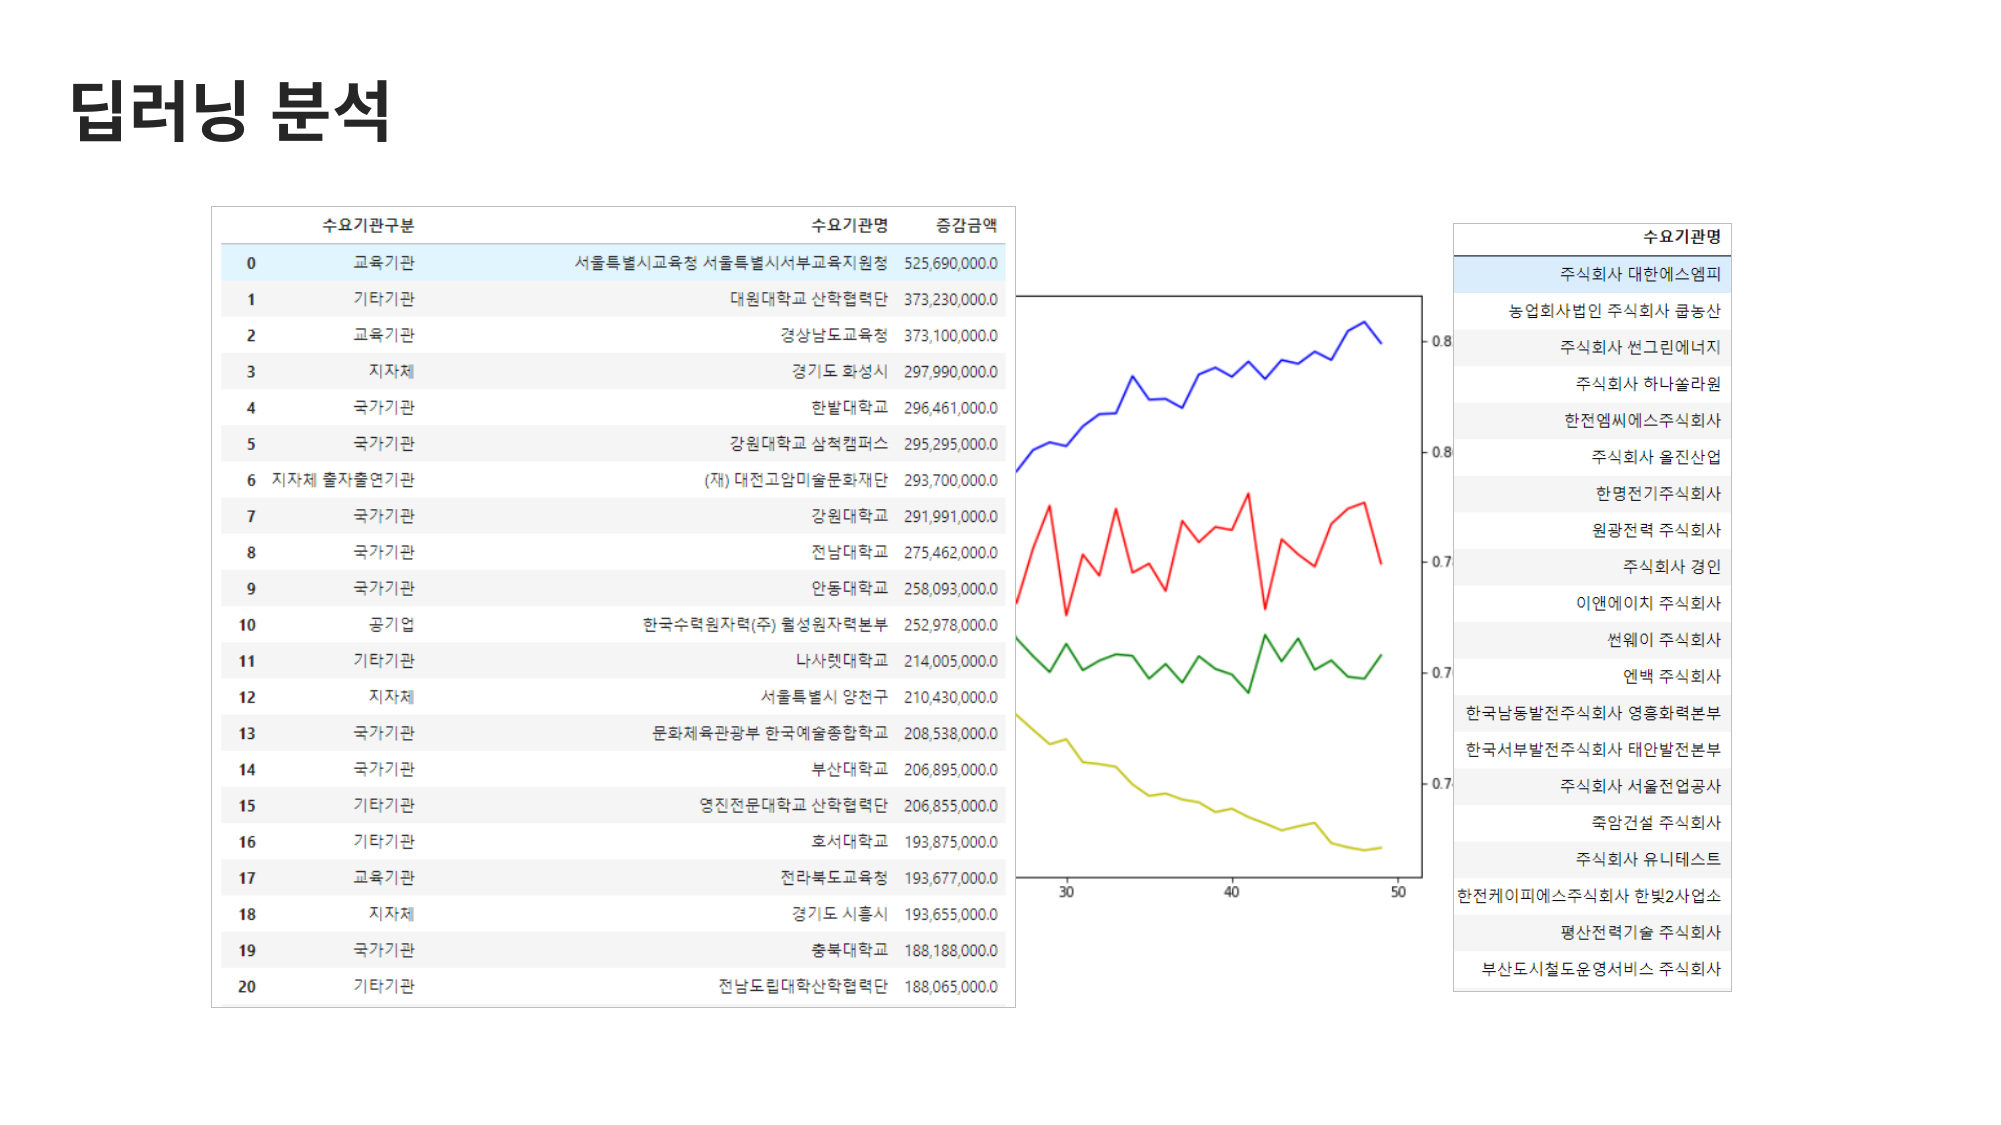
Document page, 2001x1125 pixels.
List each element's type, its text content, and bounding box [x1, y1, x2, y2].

picture [211, 206, 1731, 1008]
list 딥러닝 분석 [53, 55, 1952, 175]
